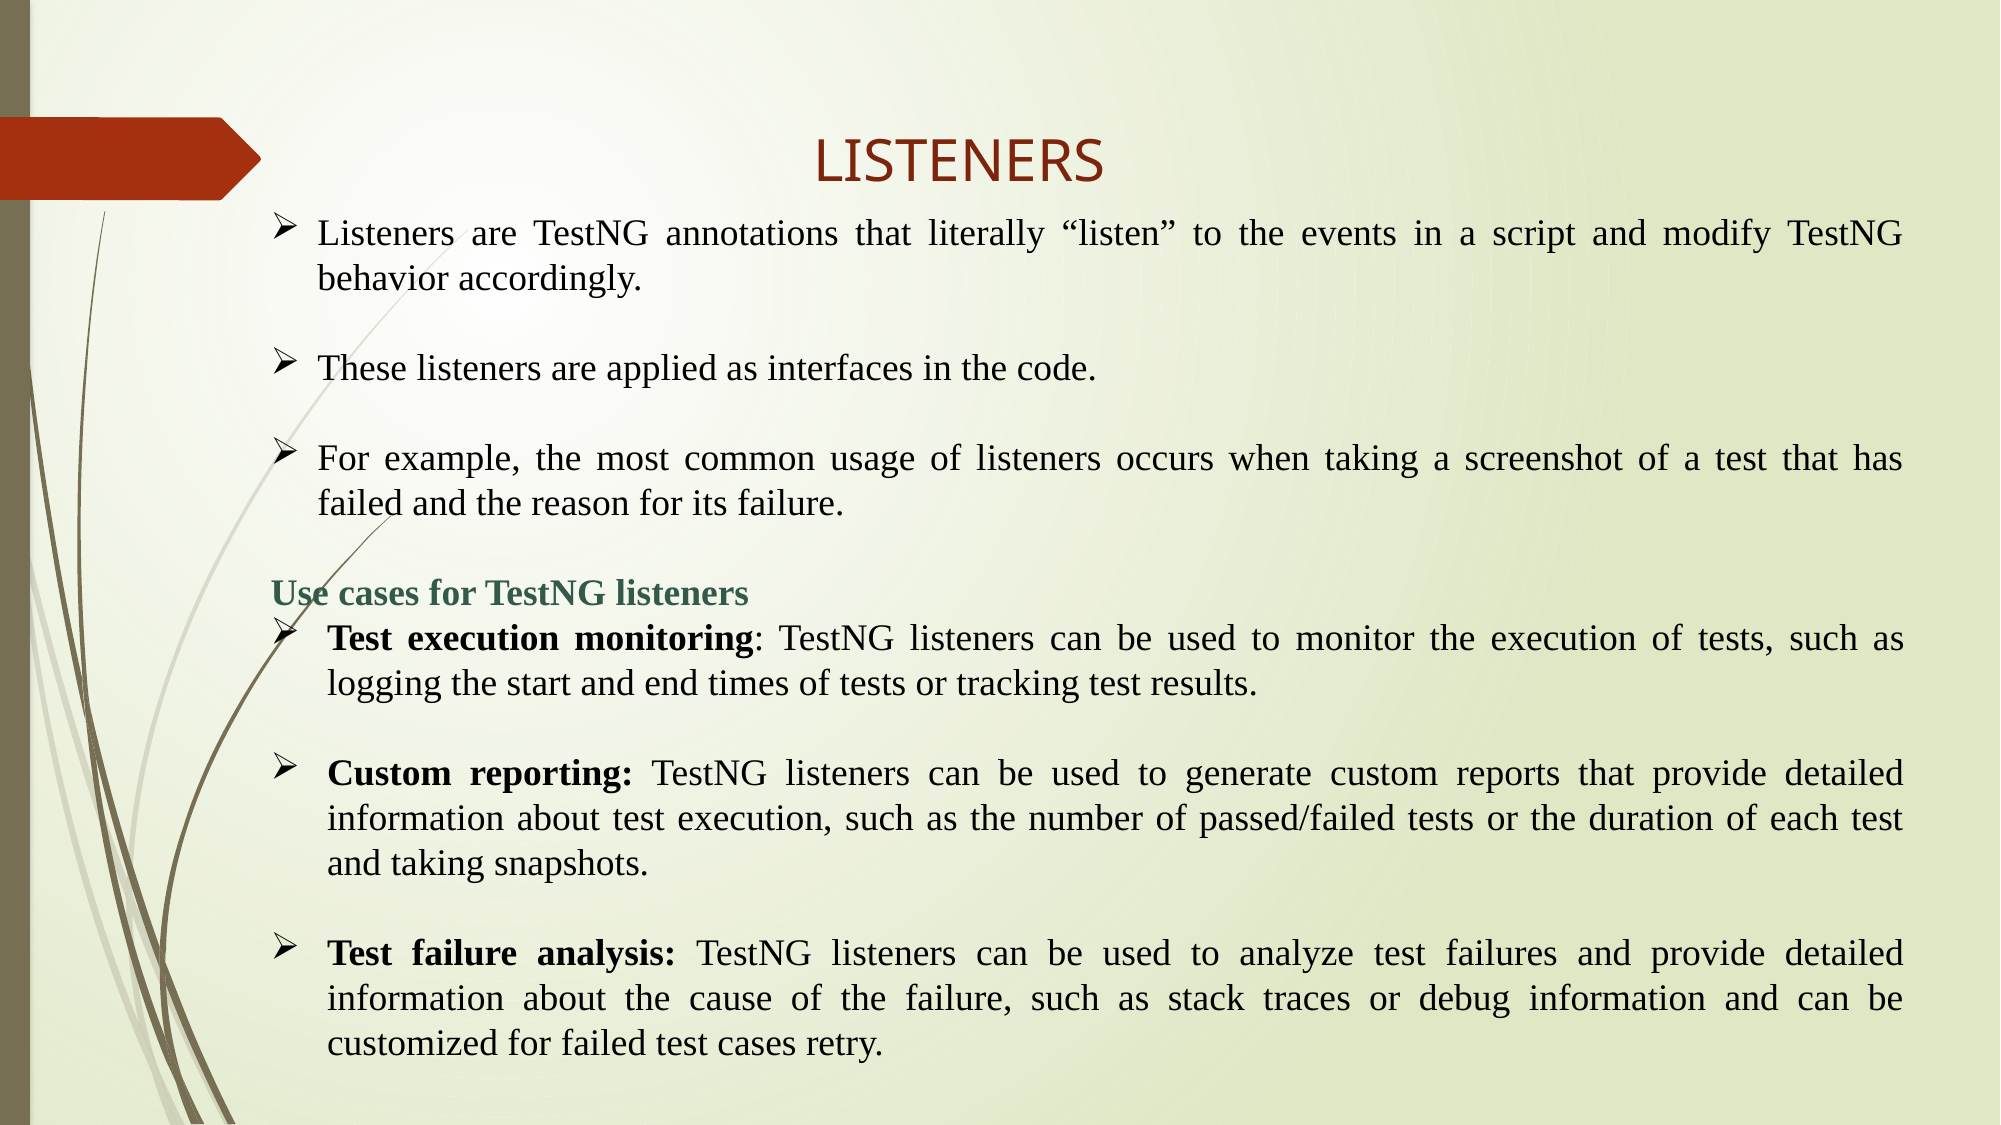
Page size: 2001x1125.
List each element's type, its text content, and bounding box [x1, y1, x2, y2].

text_box Listeners are TestNG annotations that literally “listen” to the events in a script and modify TestNG behavior accordingly. These listeners are applied as interfaces in the code. For example, the most common usage of listeners occurs when taking a screenshot of a test that has failed and the reason for its failure. Use cases for TestNG listeners Test execution monitoring: TestNG listeners can be used to monitor the execution of tests, such as logging the start and end times of tests or tracking test results. Custom reporting: TestNG listeners can be used to generate custom reports that provide detailed information about test execution, such as the number of passed/failed tests or the duration of each test and taking snapshots. Test failure analysis: TestNG listeners can be used to analyze test failures and provide detailed information about the cause of the failure, such as stack traces or debug information and can be customized for failed test cases retry. [255, 201, 1921, 1116]
text_box LISTENERS [798, 115, 1552, 200]
